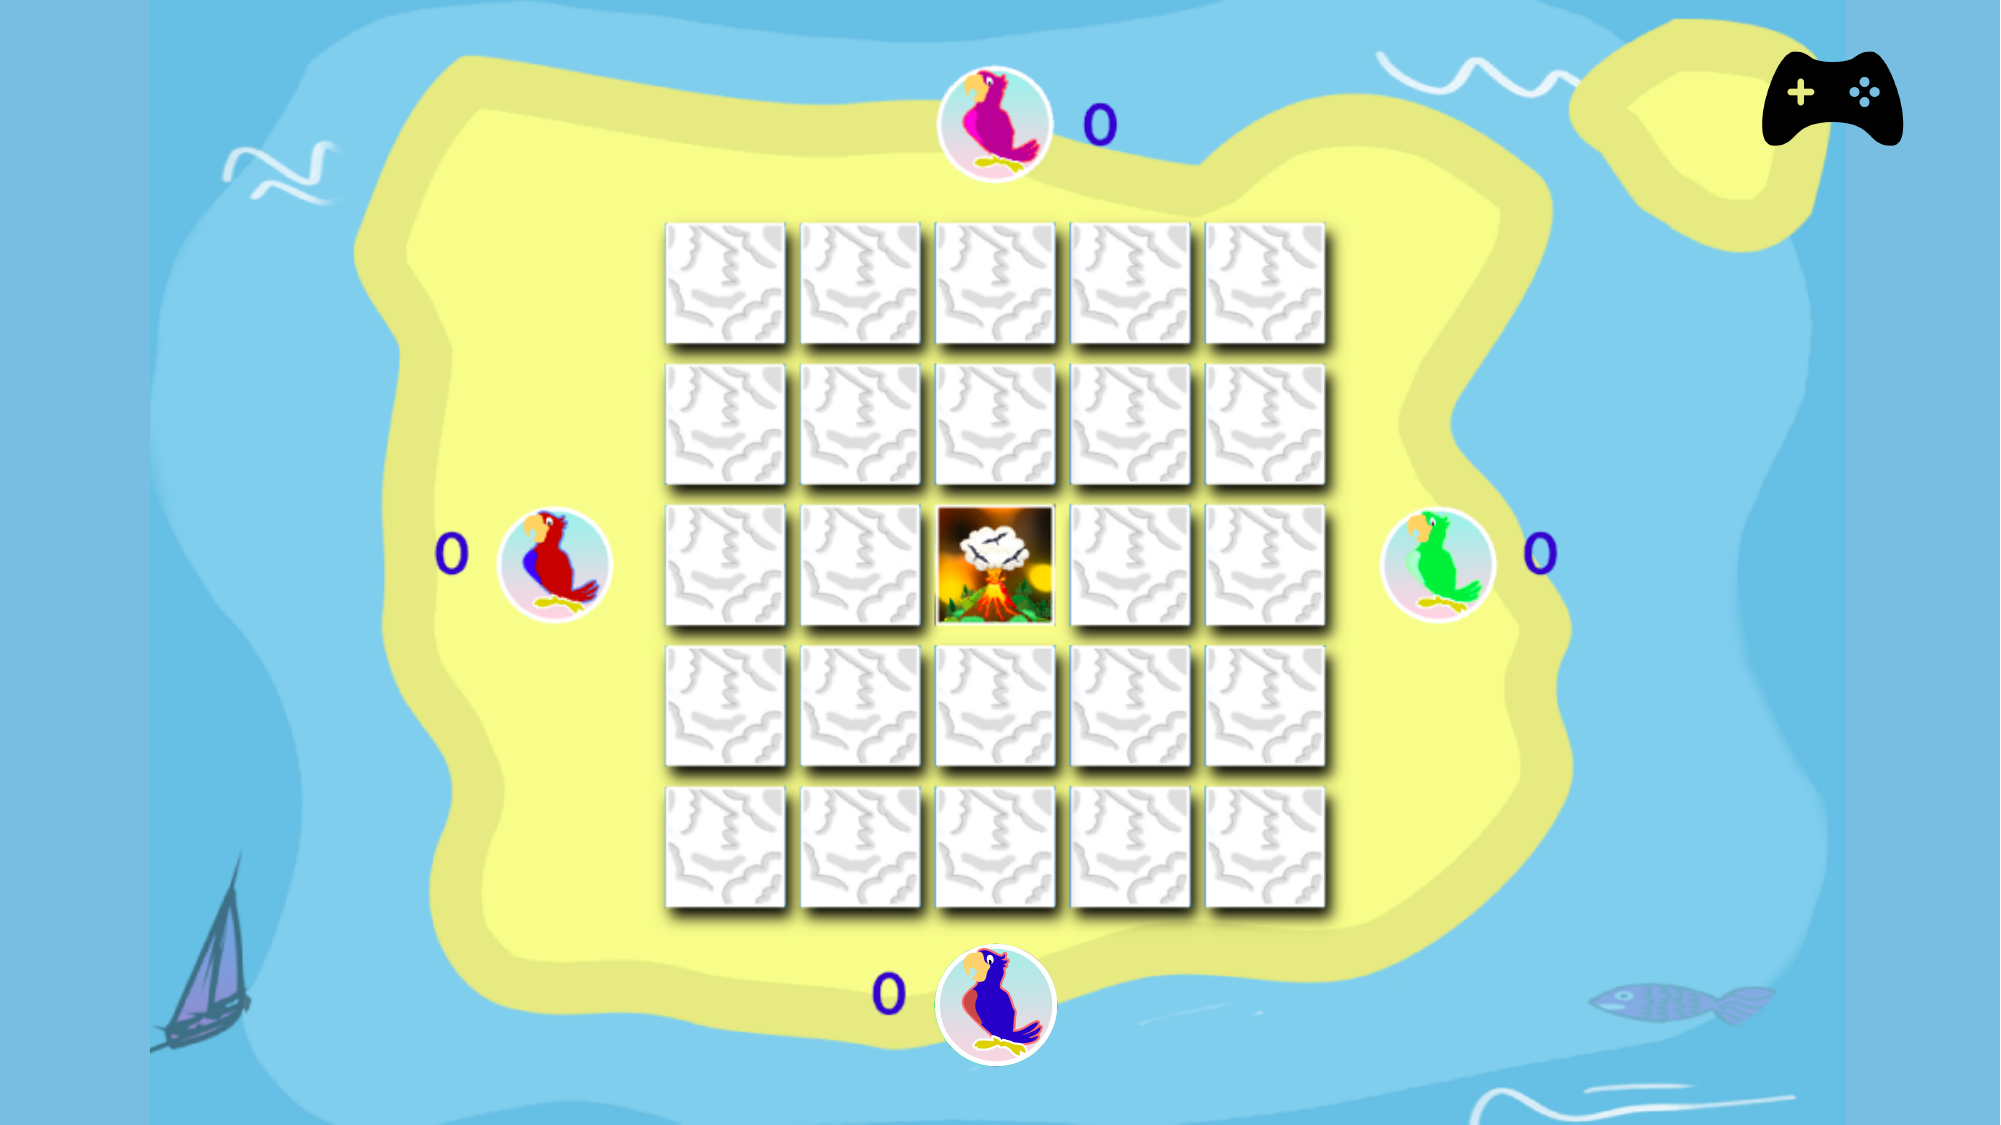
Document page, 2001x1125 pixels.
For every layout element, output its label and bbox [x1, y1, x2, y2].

picture [1752, 18, 1913, 179]
text_box [150, 0, 1846, 1125]
